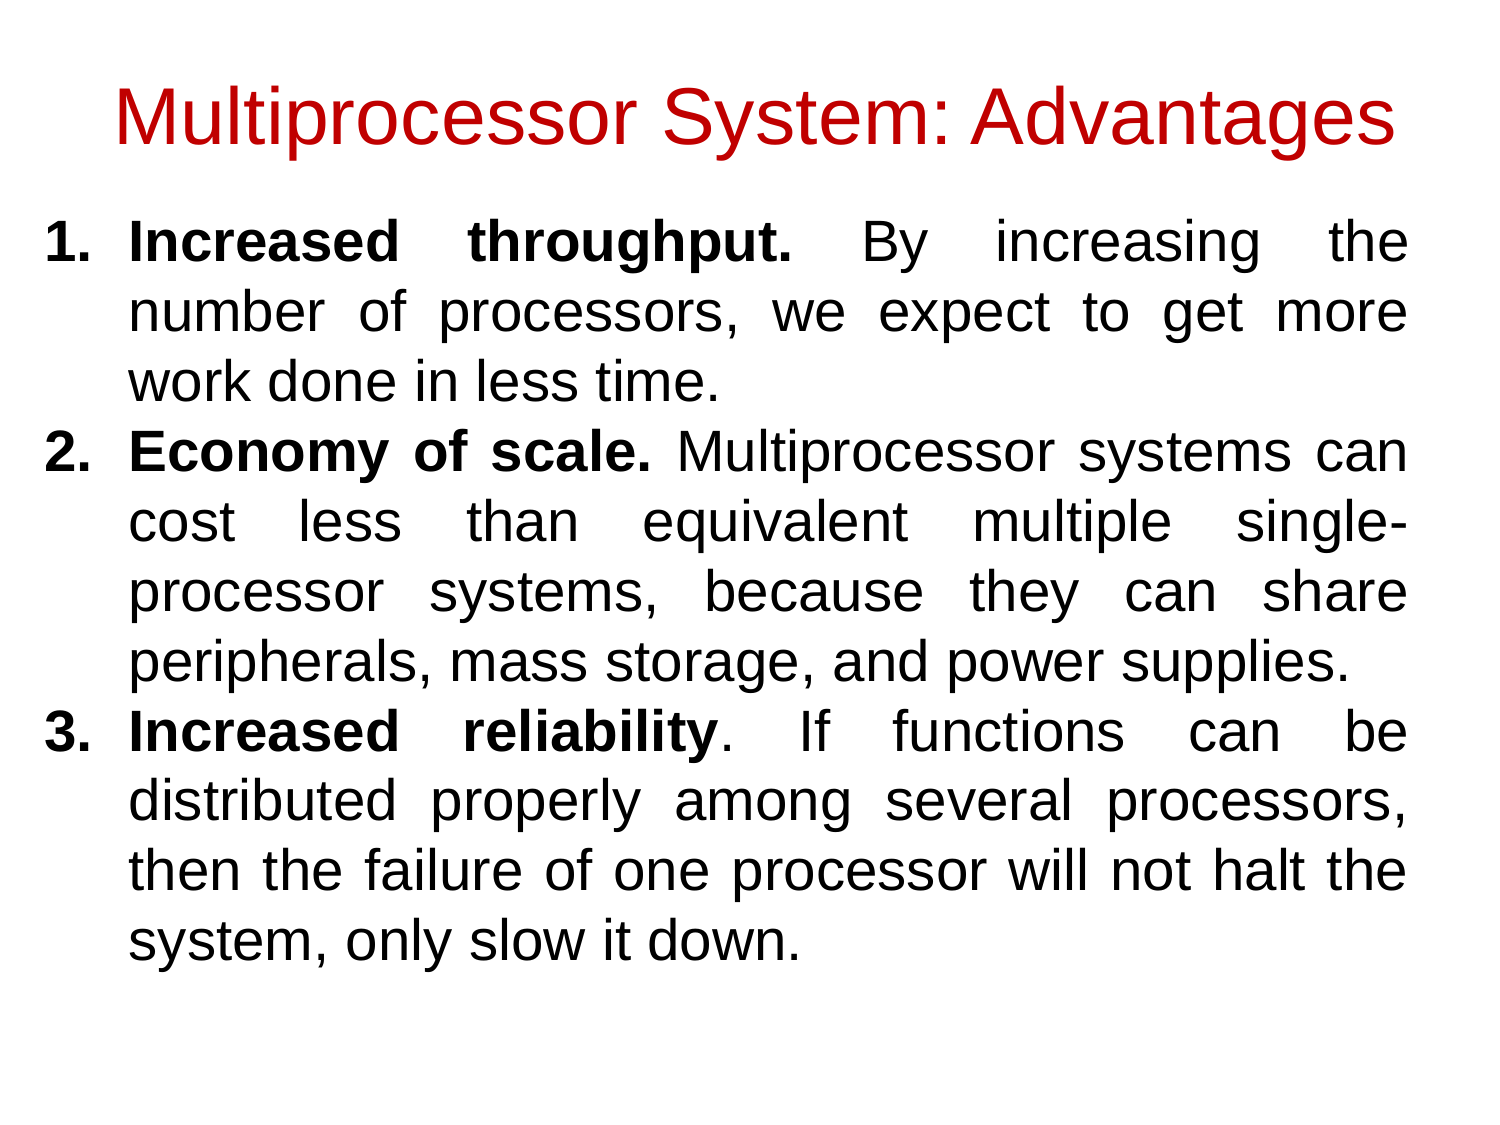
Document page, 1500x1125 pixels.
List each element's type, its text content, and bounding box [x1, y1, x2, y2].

text_box Increased throughput. By increasing the number of processors, we expect to get more work done in less time. Economy of scale. Multiprocessor systems can cost less than equivalent multiple single-processor systems, because they can share peripherals, mass storage, and power supplies. Increased reliability. If functions can be distributed properly among several processors, then the failure of one processor will not halt the system, only slow it down. [29, 196, 1425, 1094]
text_box Multiprocessor System: Advantages [64, 19, 1449, 207]
